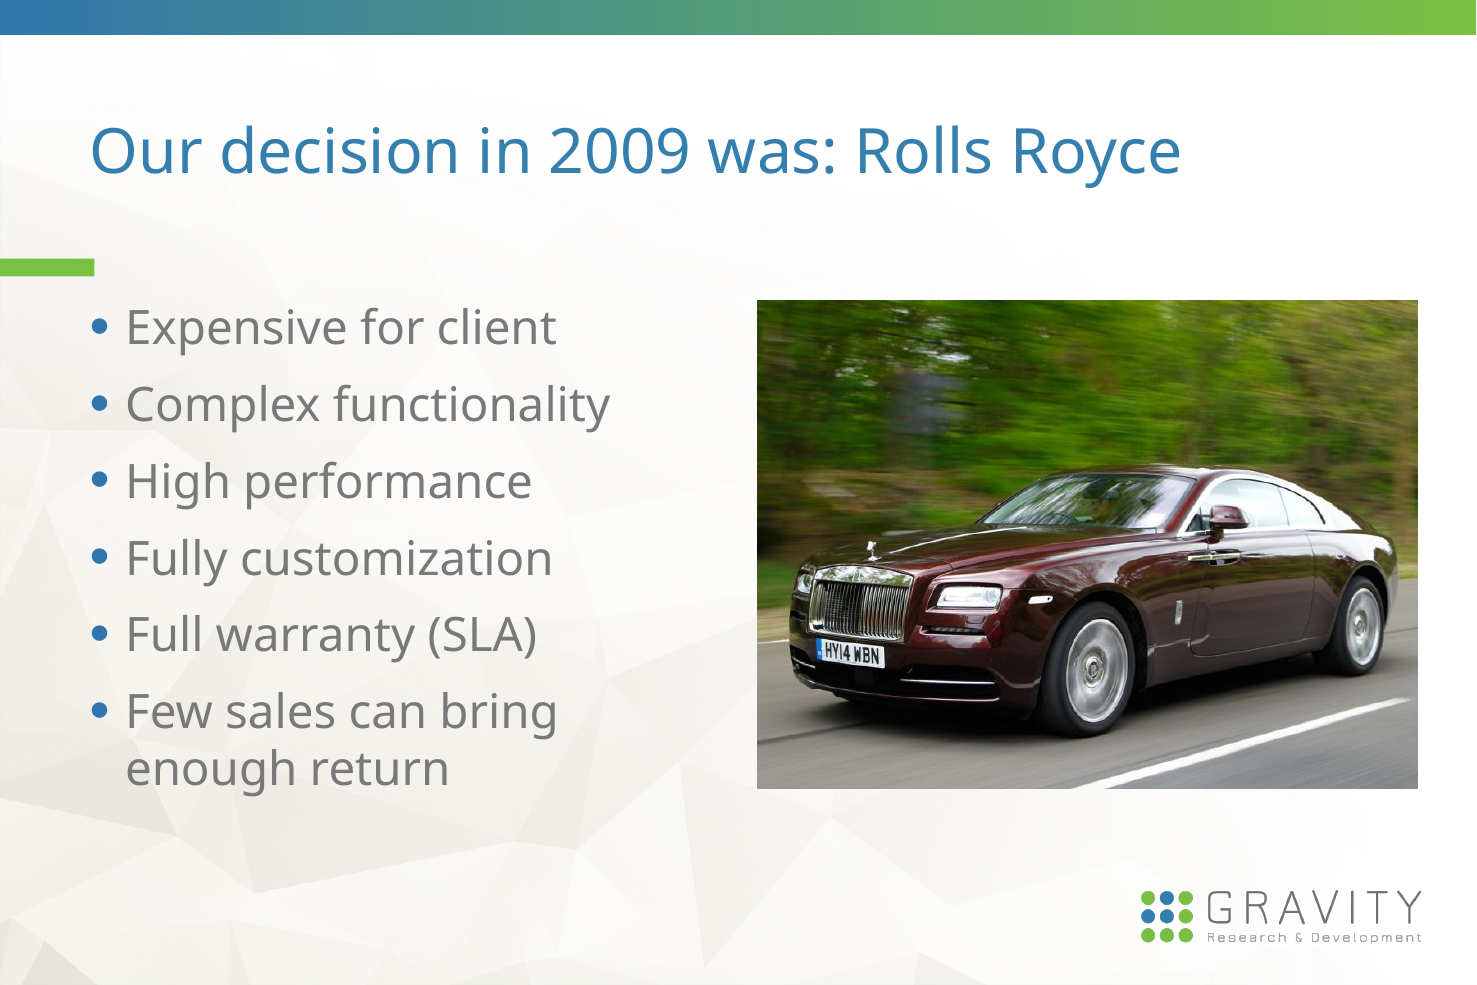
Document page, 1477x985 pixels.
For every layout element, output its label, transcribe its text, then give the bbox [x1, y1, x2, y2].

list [757, 300, 1418, 789]
title Our decision in 2009 was: Rolls Royce [74, 73, 1402, 233]
text_box Expensive for client Complex functionality High performance Fully customization Full warranty (SLA) Few sales can bring enough return [74, 290, 681, 806]
picture [0, 0, 1477, 985]
